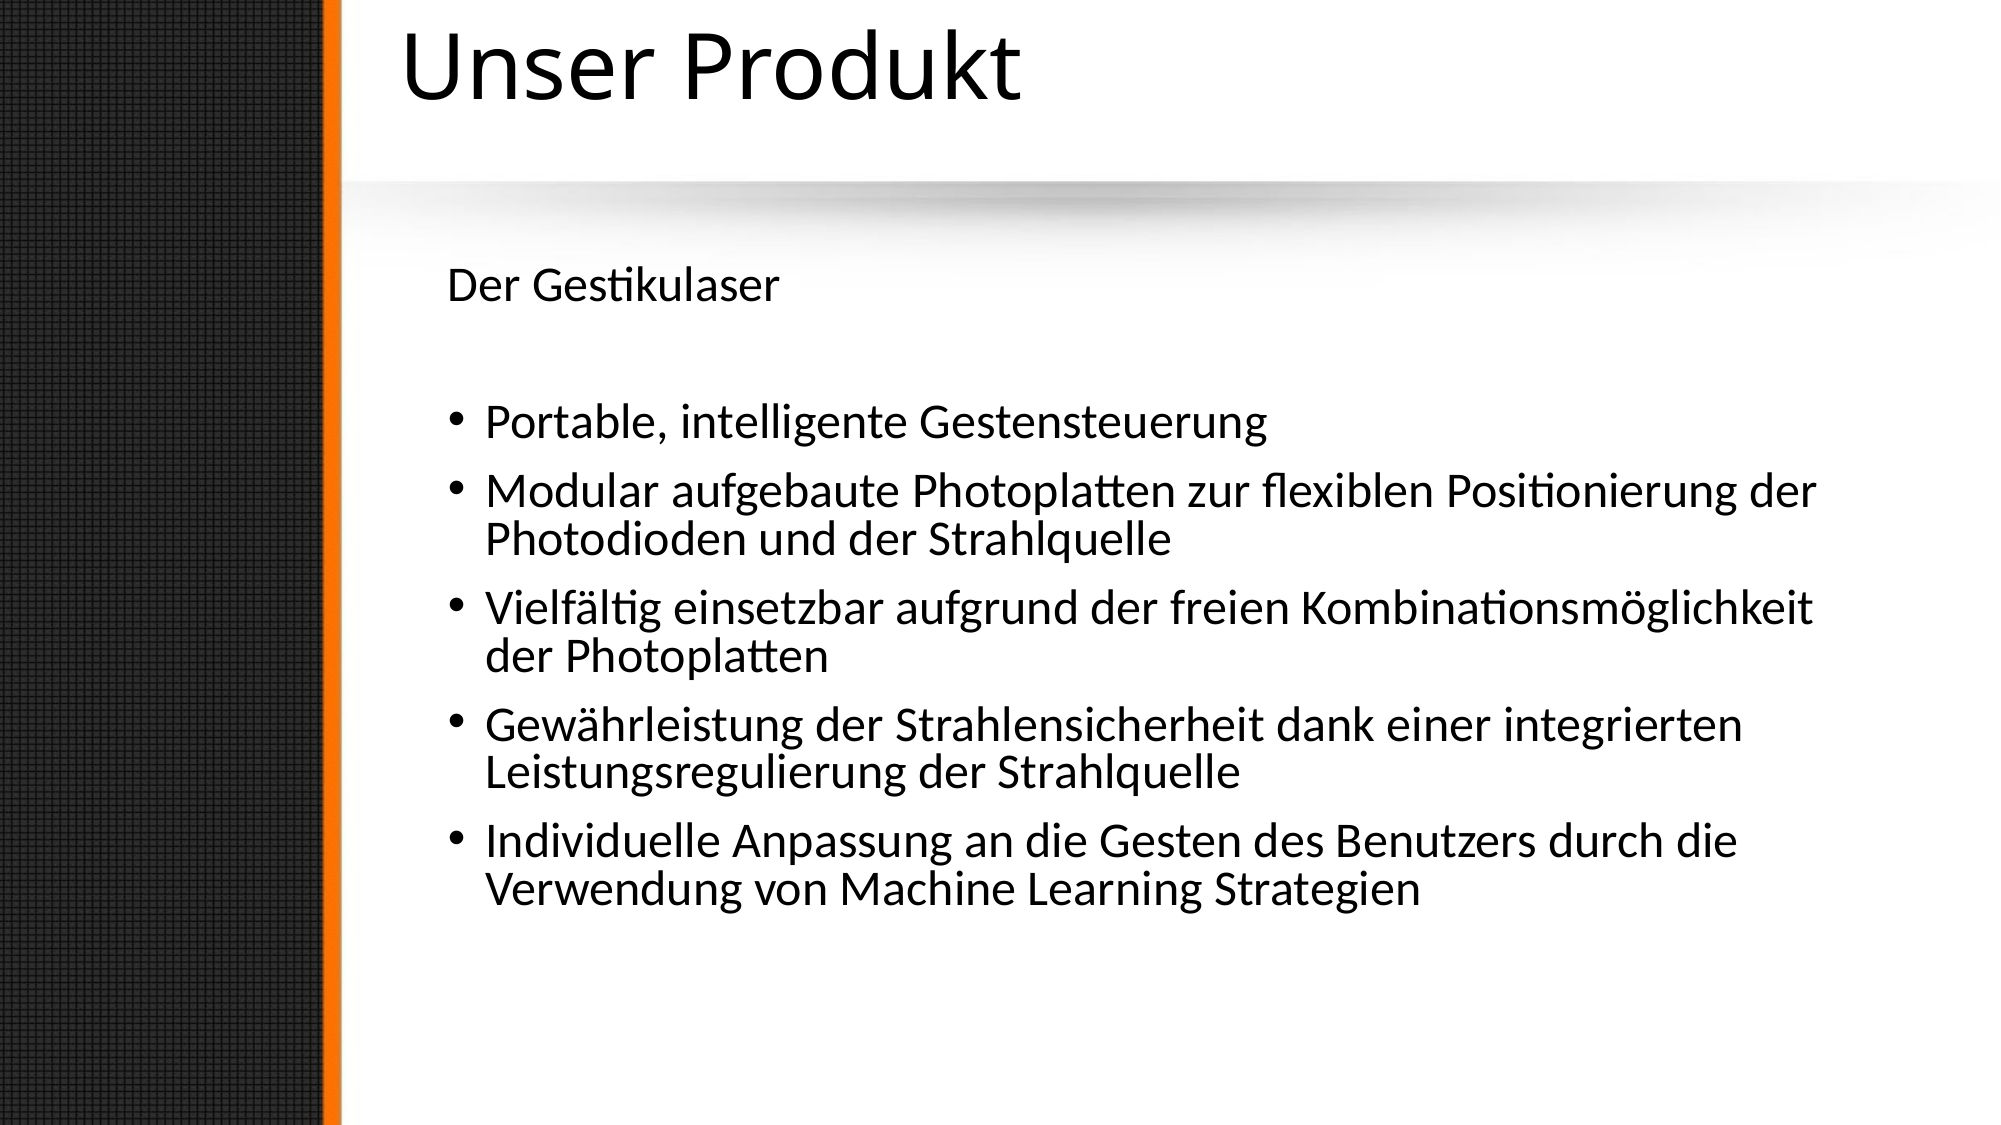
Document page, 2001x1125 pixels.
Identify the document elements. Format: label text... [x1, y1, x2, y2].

list Der Gestikulaser Portable, intelligente Gestensteuerung Modular aufgebaute Photoplatten zur flexiblen Positionierung der Photodioden und der Strahlquelle Vielfältig einsetzbar aufgrund der freien Kombinationsmöglichkeit der Photoplatten Gewährleistung der Strahlensicherheit dank einer integrierten Leistungsregulierung der Strahlquelle Individuelle Anpassung an die Gesten des Benutzers durch die Verwendung von Machine Learning Strategien [432, 255, 1879, 1040]
picture [0, 0, 2001, 1125]
title Unser Produkt [384, 0, 2000, 179]
